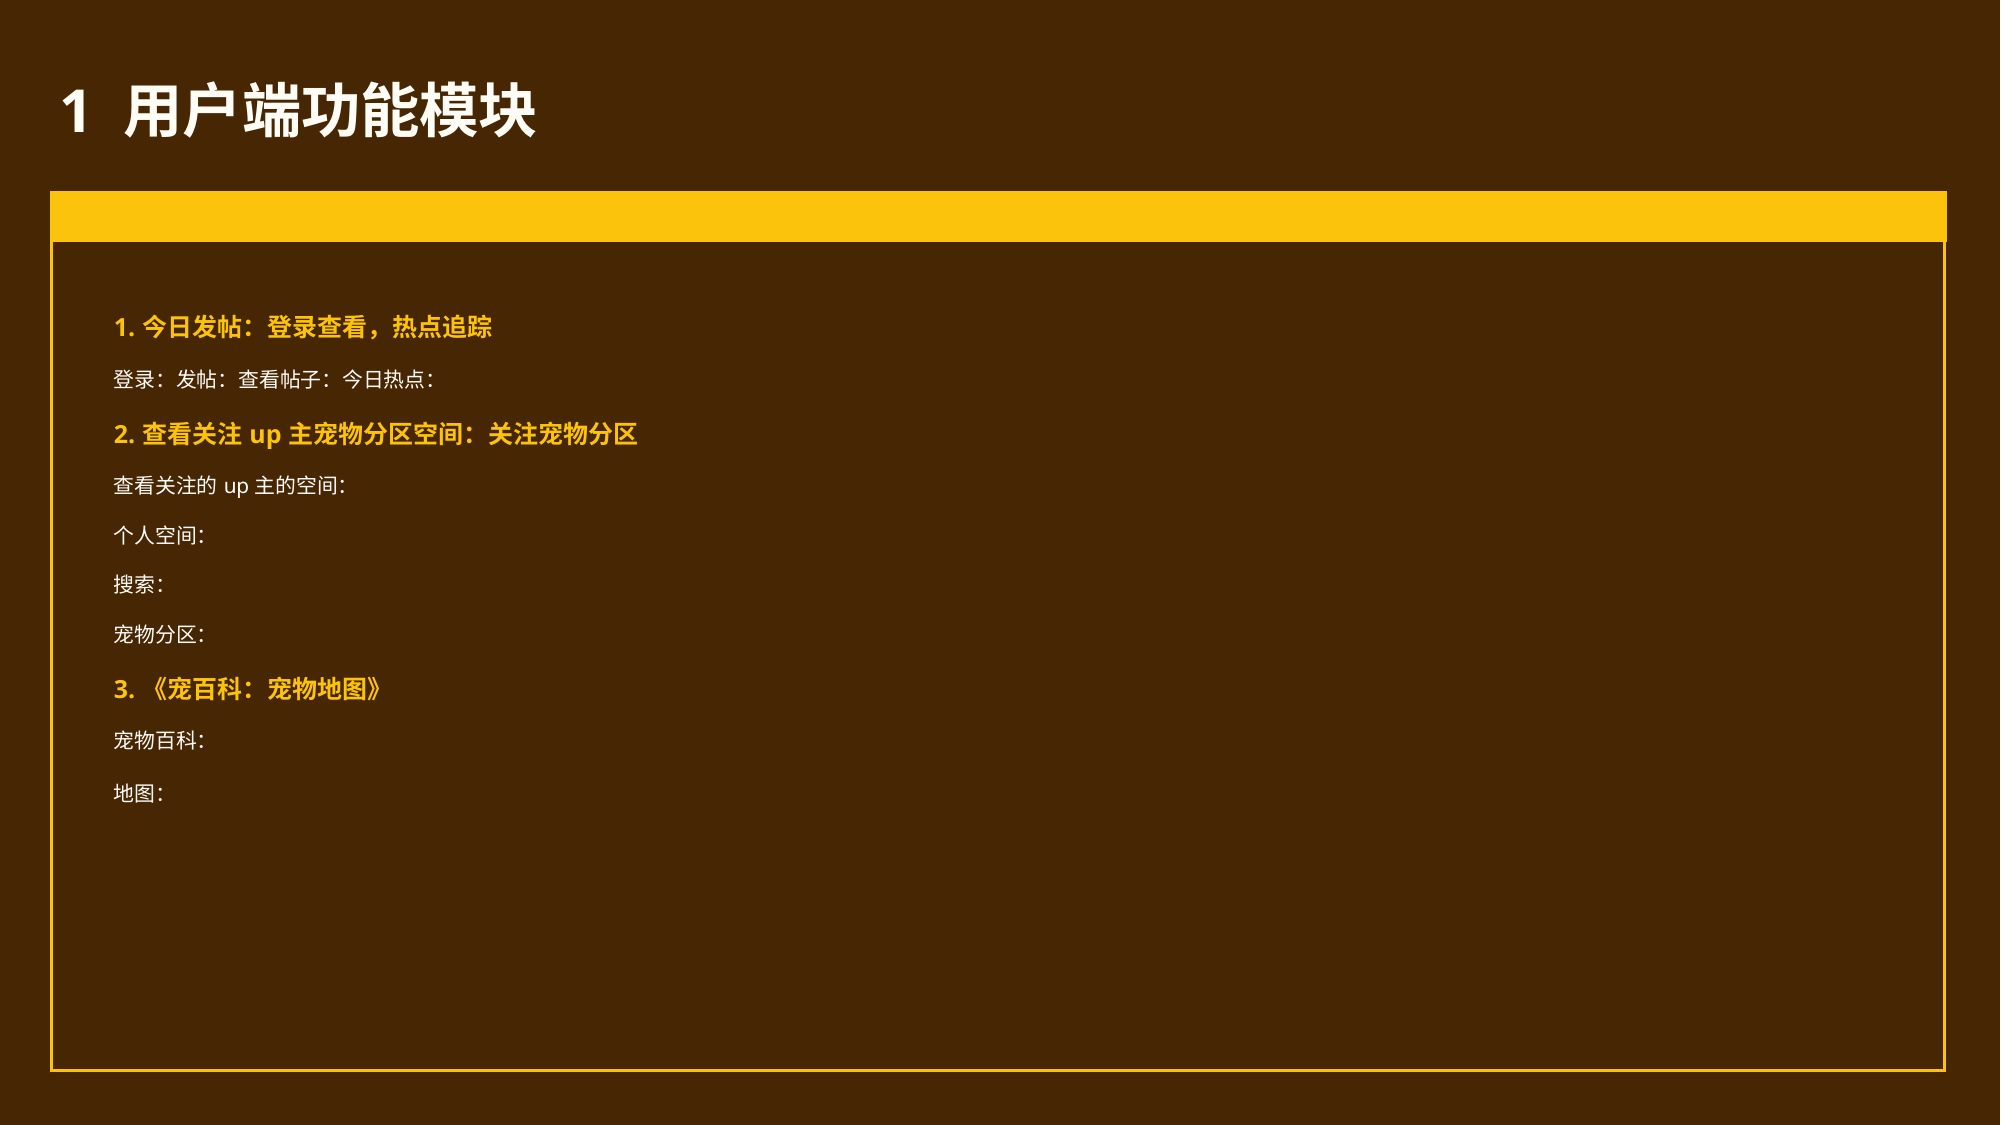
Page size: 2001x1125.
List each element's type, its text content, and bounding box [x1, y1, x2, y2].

text_box 1.今日发帖：登录查看，热点追踪 登录：发帖：查看帖子：今日热点： 2.查看关注up主宠物分区空间：关注宠物分区 查看关注的up主的空间： 个人空间： 搜索： 宠物分区： 3.《宠百科：宠物地图》 宠物百科： 地图： [99, 289, 1898, 1023]
text_box [51, 191, 1947, 242]
text_box 1 用户端功能模块 [44, 39, 1960, 158]
text_box [50, 191, 1946, 1072]
